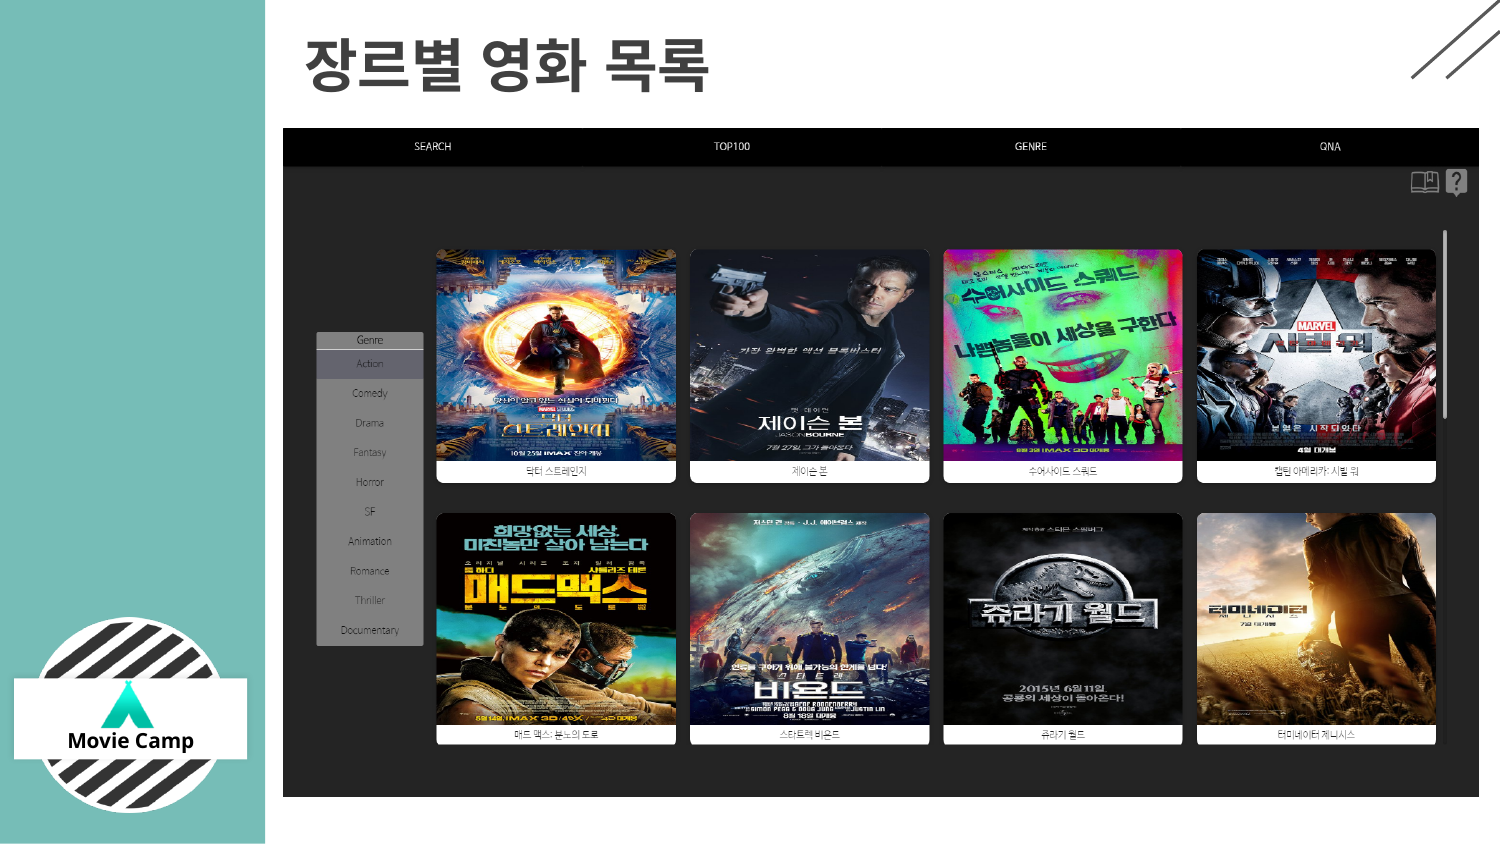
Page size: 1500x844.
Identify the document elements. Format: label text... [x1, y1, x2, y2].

picture [282, 128, 1479, 798]
picture [31, 760, 227, 813]
picture [31, 617, 227, 678]
title 장르별 영화 목록 [289, 0, 1454, 127]
text_box Movie Camp [15, 720, 247, 760]
picture [98, 679, 155, 729]
